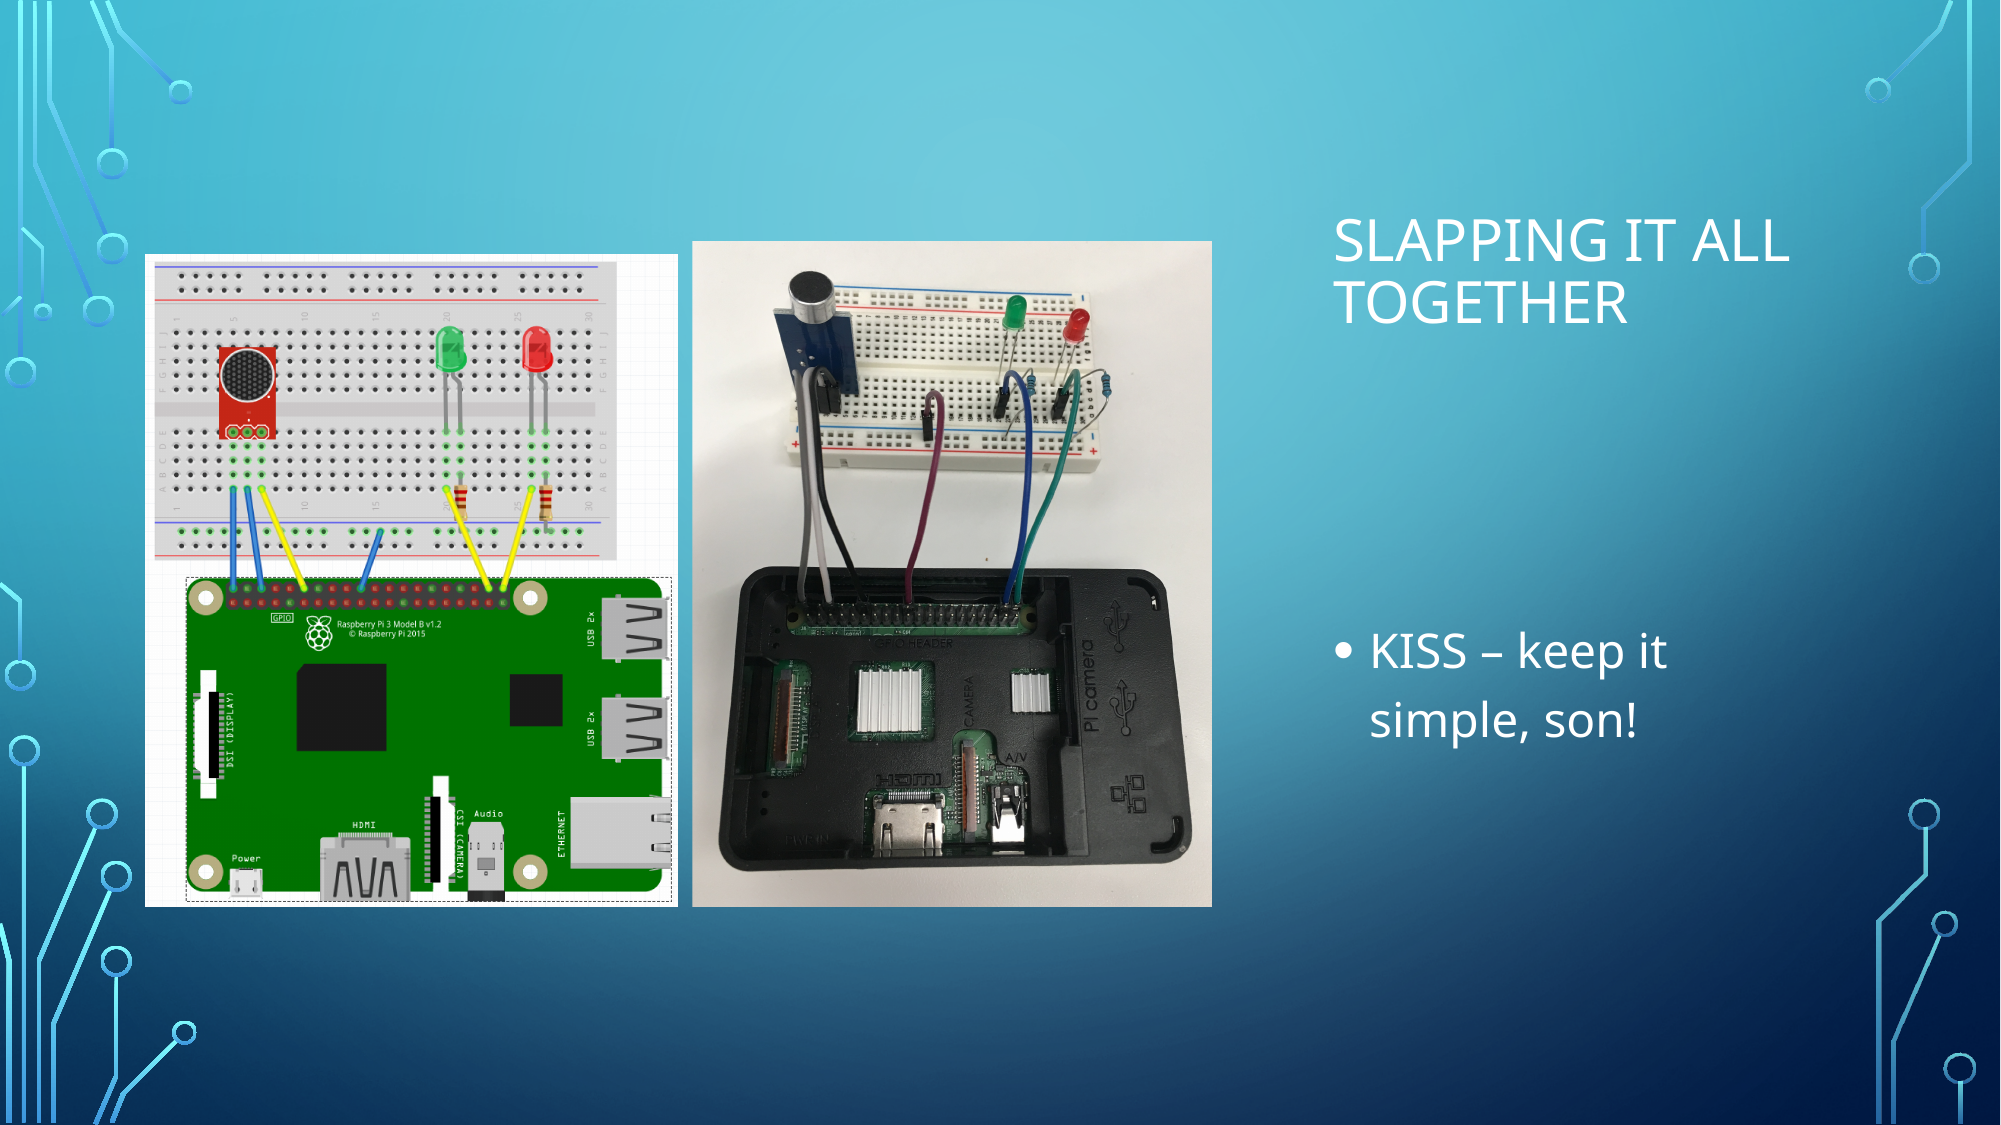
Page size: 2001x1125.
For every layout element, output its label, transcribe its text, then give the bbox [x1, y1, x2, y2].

list KISS – keep it simple, son! [1318, 601, 1857, 756]
picture [145, 241, 1285, 907]
title Slapping it all together [1318, 101, 1857, 344]
